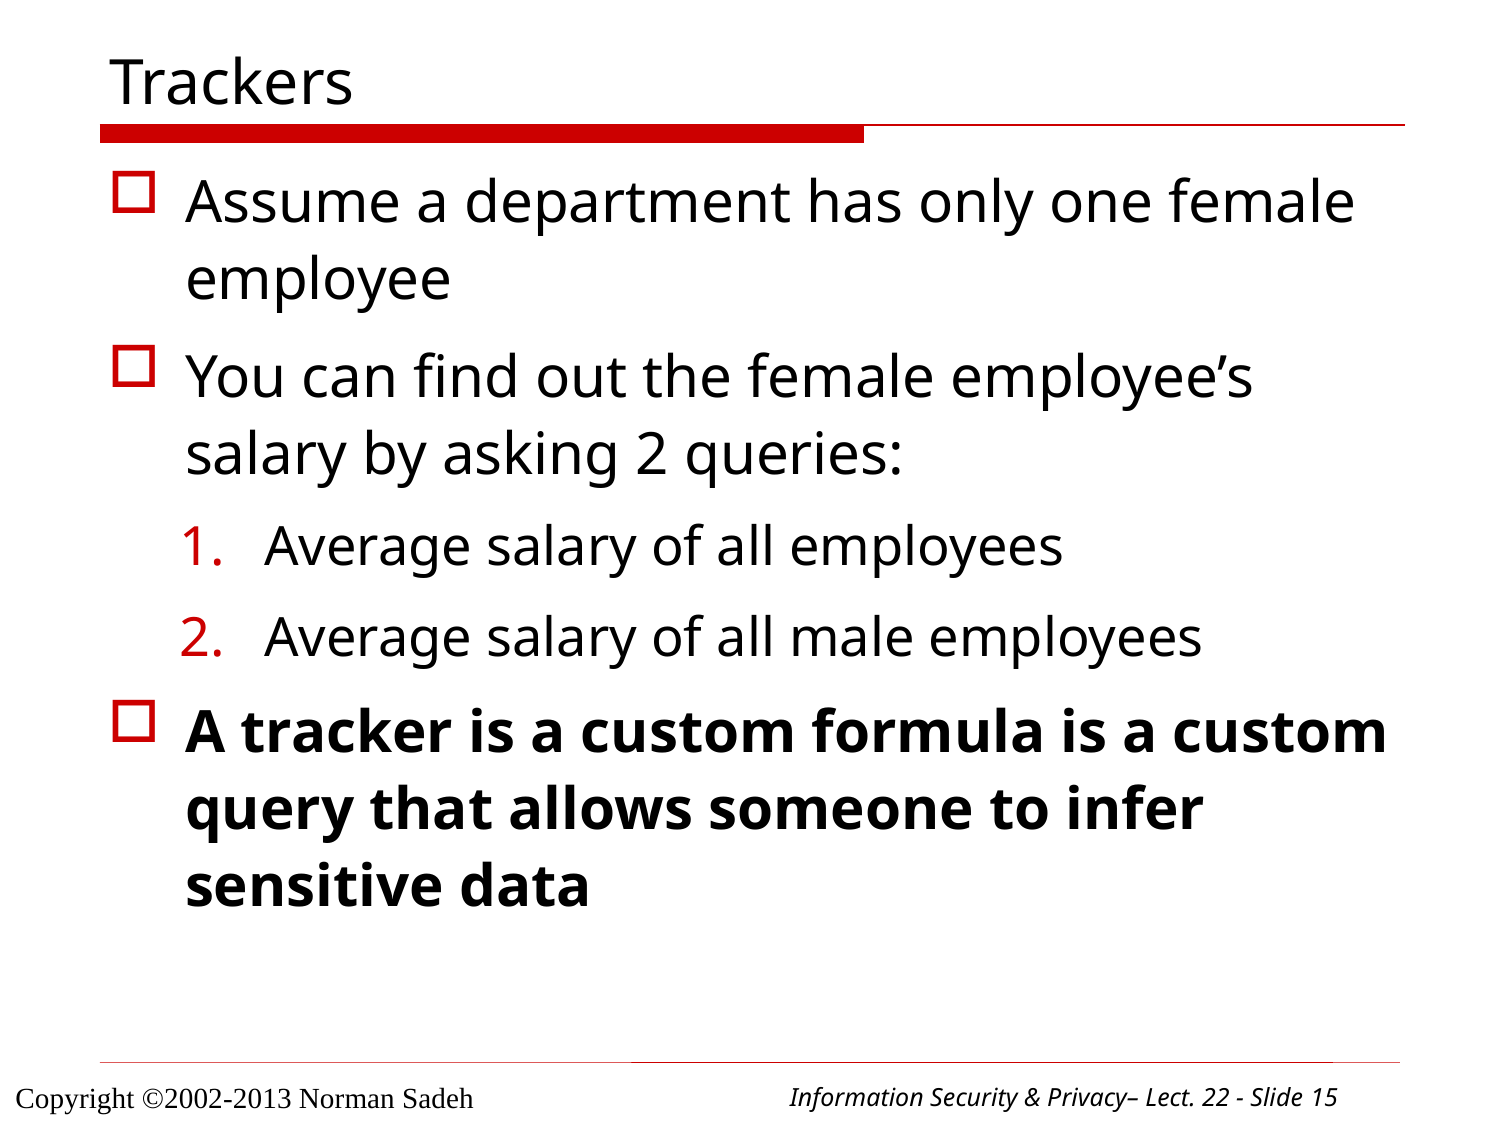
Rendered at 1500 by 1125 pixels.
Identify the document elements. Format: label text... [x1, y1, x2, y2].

title Trackers [93, 24, 1407, 126]
list Assume a department has only one female employee You can find out the female employee’s salary by asking 2 queries: Average salary of all employees Average salary of all male employees A tracker is a custom formula is a custom query that allows someone to infer sensitive data [92, 149, 1406, 988]
